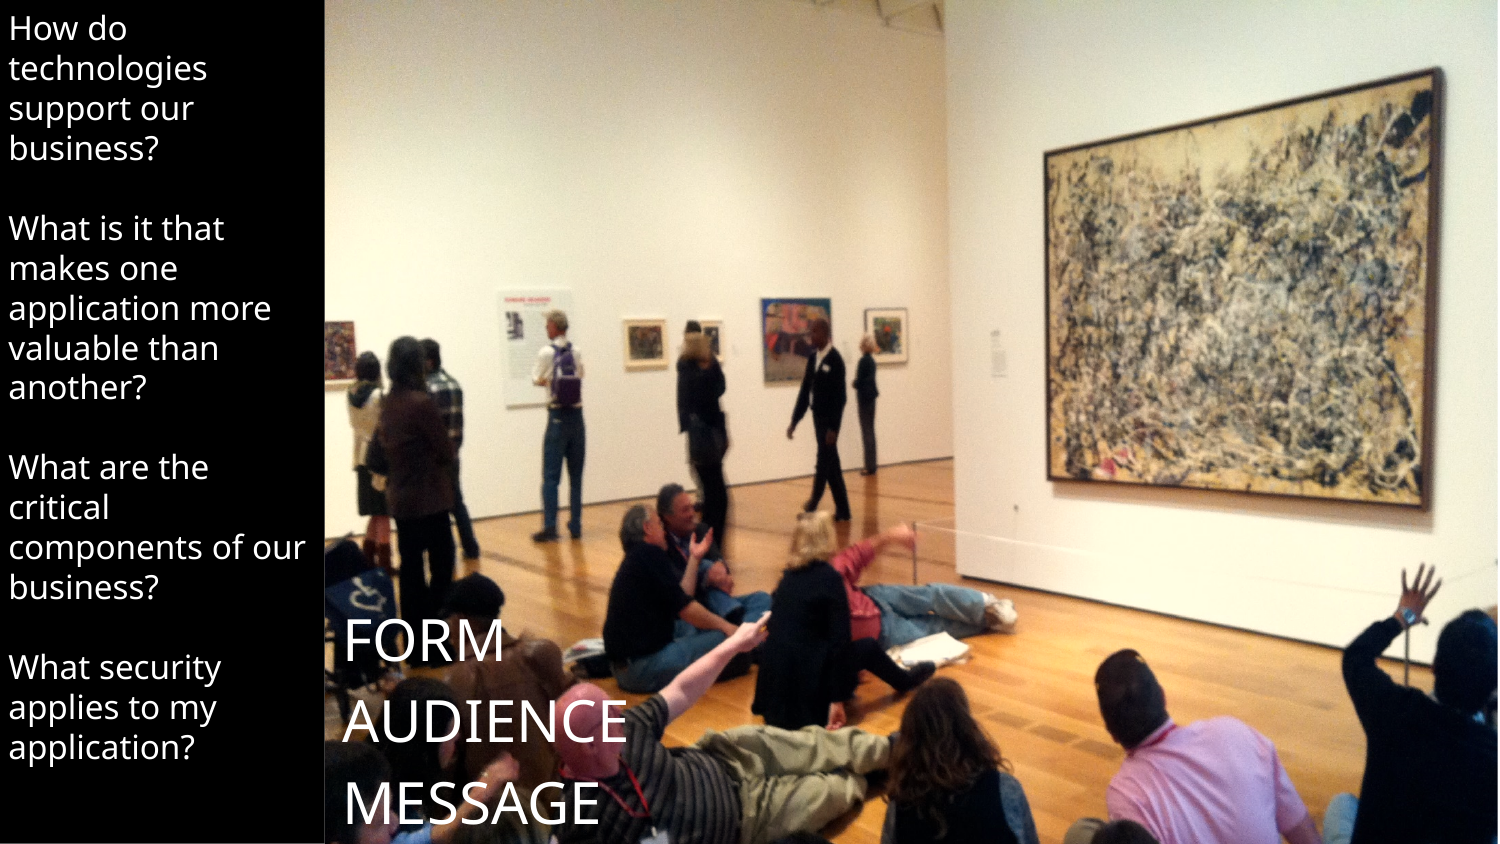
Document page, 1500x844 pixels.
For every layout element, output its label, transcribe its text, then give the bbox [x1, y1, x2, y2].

text_box How do technologies support our business? What is it that makes one application more valuable than another? What are the critical components of our business? What security applies to my application? [0, 0, 323, 844]
picture [324, 0, 1498, 844]
